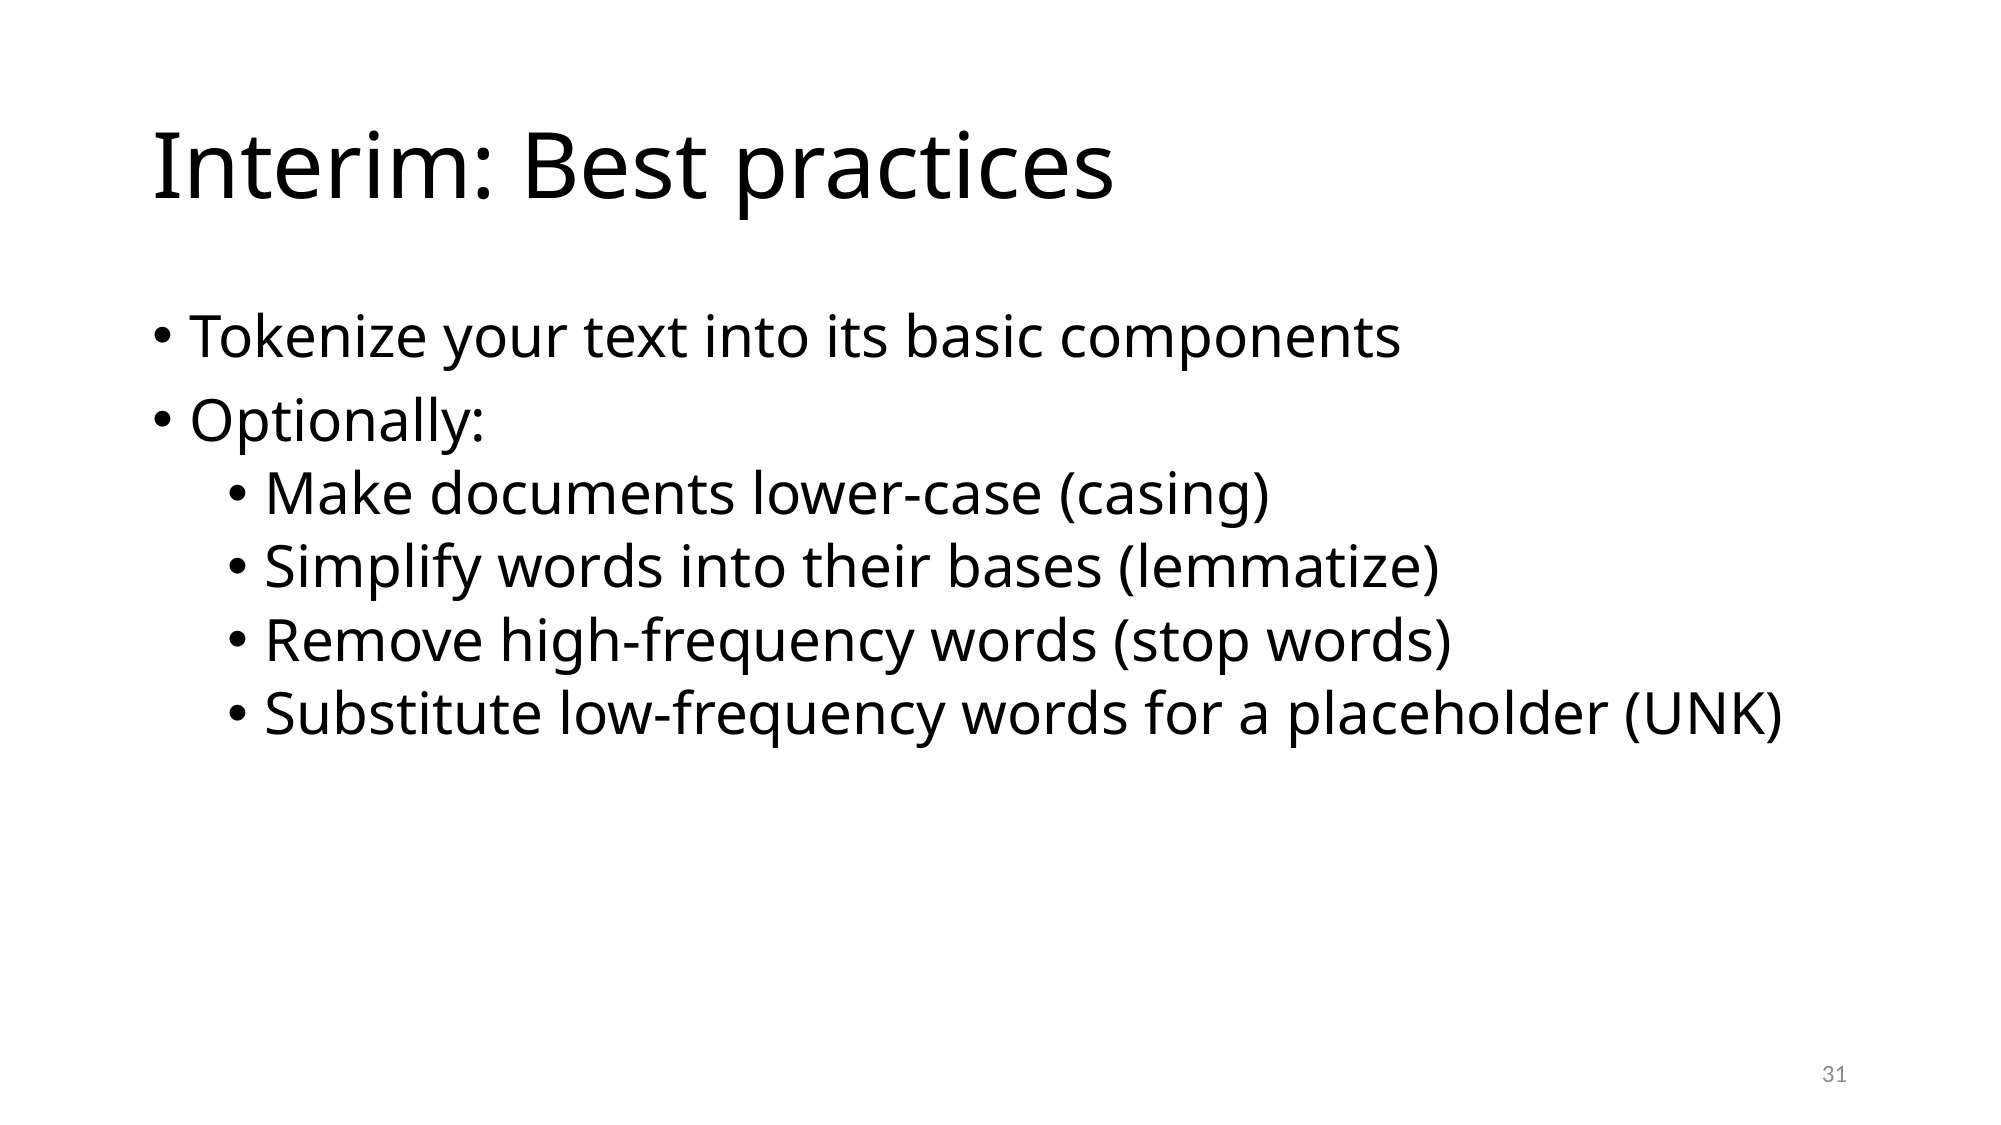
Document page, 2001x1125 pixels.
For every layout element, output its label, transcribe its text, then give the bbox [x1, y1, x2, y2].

slide_number 30 [1412, 1042, 1863, 1103]
title Interim: Best practices [137, 59, 1863, 278]
list Tokenize your text into its basic components Optionally: Make documents lower-case (casing) Simplify words into their bases (lemmatize) Remove high-frequency words (stop words) Substitute low-frequency words for a placeholder (UNK) [137, 299, 1863, 1014]
